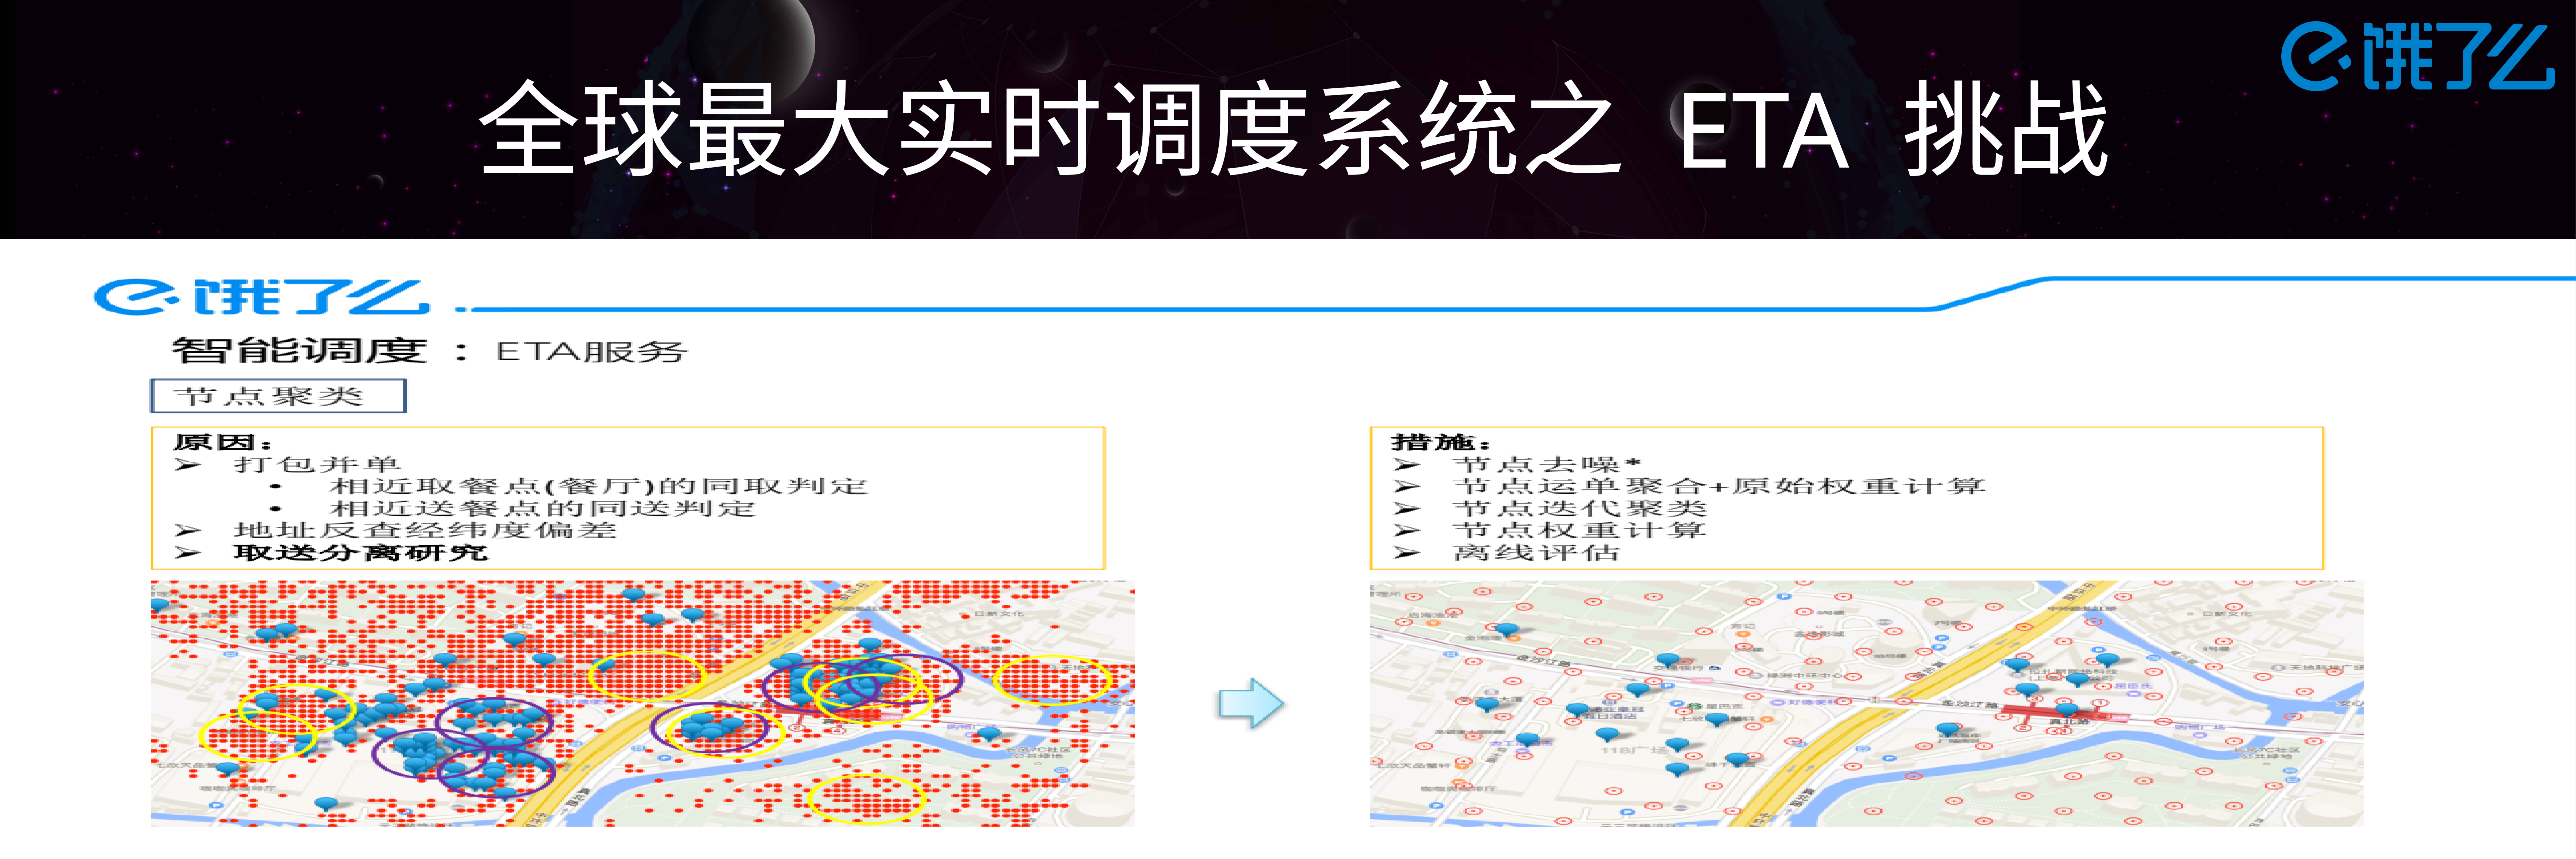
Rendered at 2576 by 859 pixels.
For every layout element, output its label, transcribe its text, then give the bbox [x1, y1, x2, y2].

picture [0, 239, 2576, 859]
text_box 全球最大实时调度系统之 ETA 挑战 [300, 60, 2287, 192]
picture [2281, 21, 2555, 91]
